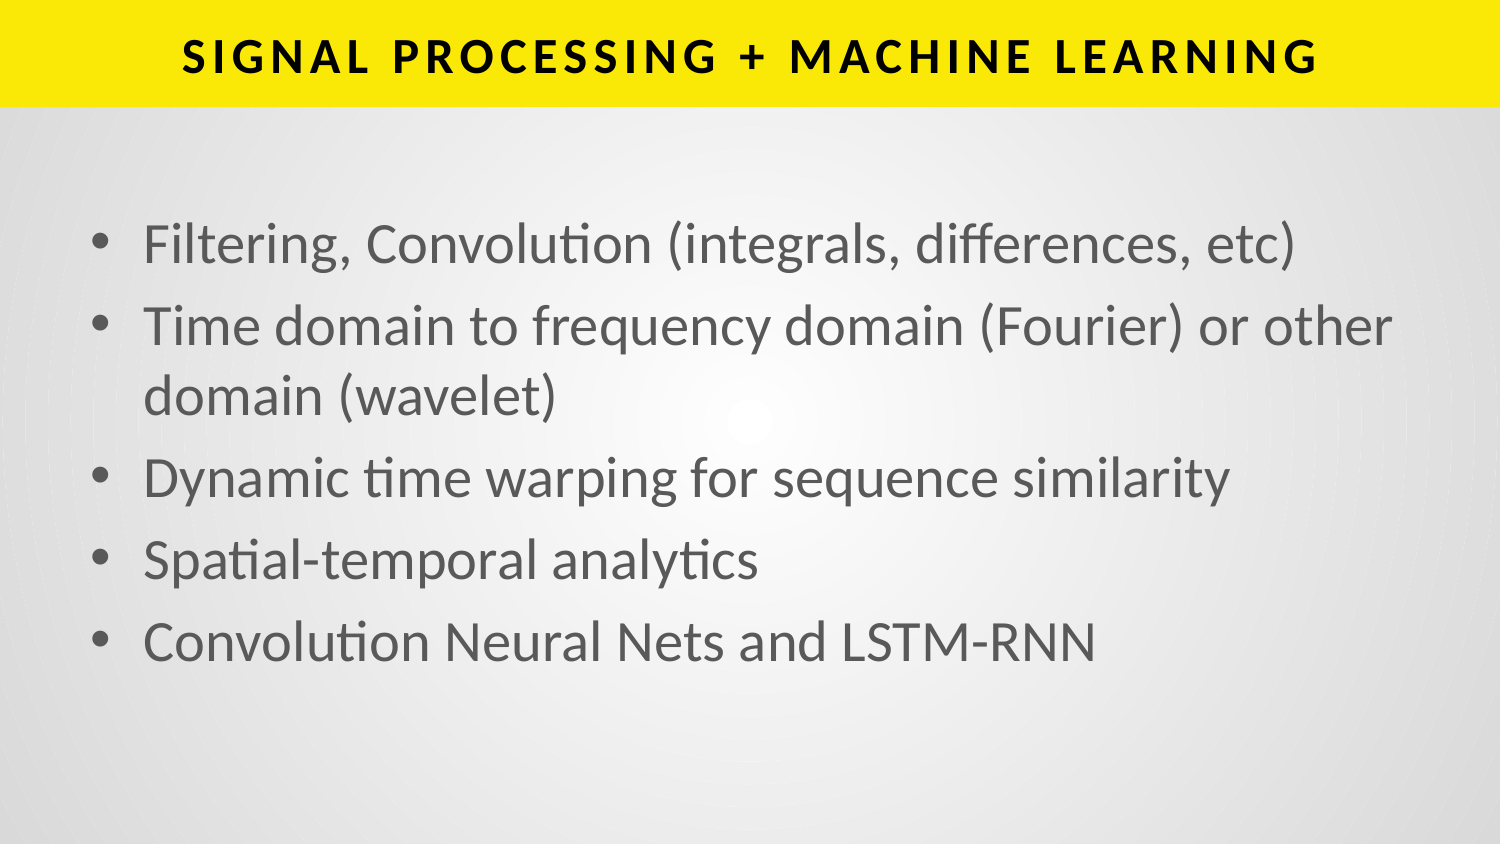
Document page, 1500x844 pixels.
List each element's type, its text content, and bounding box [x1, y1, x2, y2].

title SIGNAL PROCESSING + MACHINE LEARNING [75, 0, 1425, 108]
list Filtering, Convolution (integrals, differences, etc) Time domain to frequency domain (Fourier) or other domain (wavelet) Dynamic time warping for sequence similarity Spatial-temporal analytics Convolution Neural Nets and LSTM-RNN [75, 196, 1425, 754]
